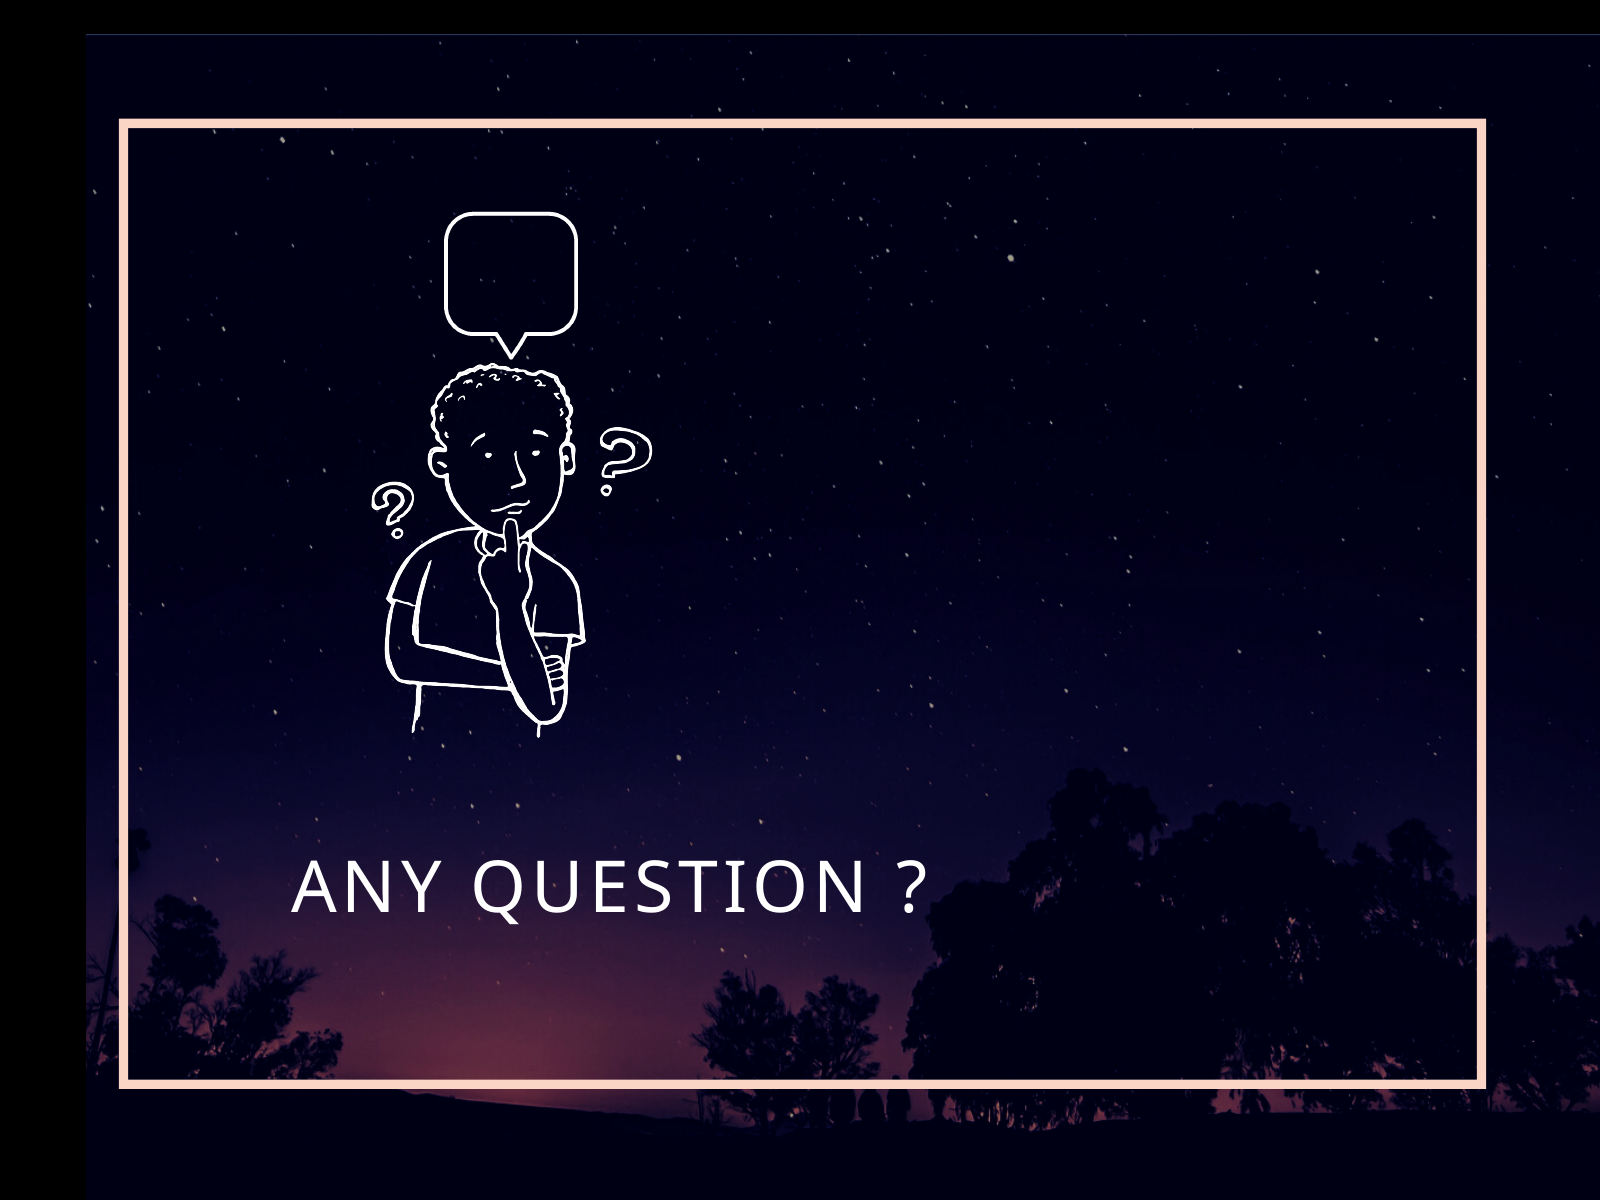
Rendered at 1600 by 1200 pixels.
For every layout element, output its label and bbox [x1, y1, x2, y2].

picture [369, 209, 653, 738]
text_box [118, 118, 1487, 1090]
text_box [86, 34, 1600, 1200]
